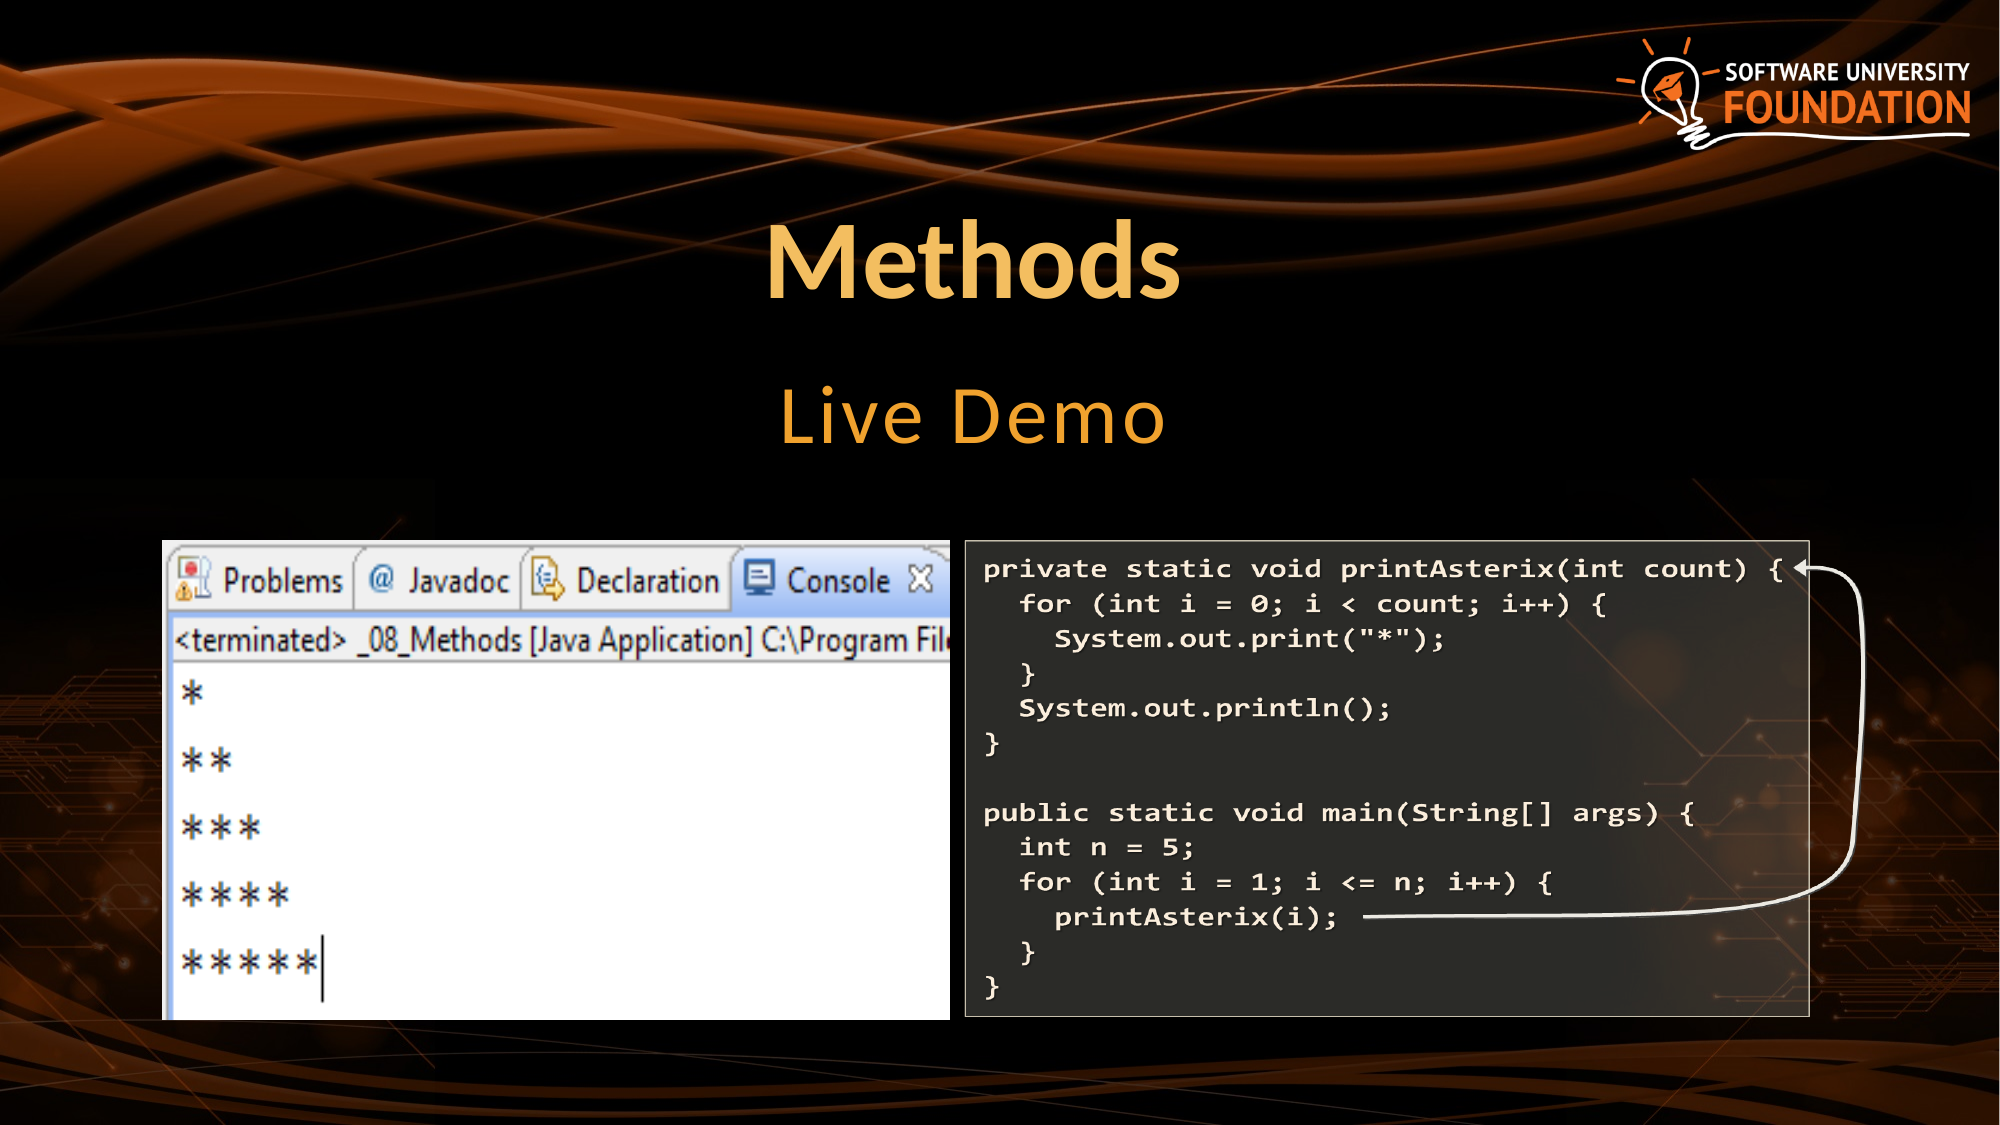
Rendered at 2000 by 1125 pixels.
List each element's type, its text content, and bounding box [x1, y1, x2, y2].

title Methods [249, 200, 1697, 328]
list Live Demo [249, 349, 1697, 463]
picture [0, 0, 2000, 1125]
